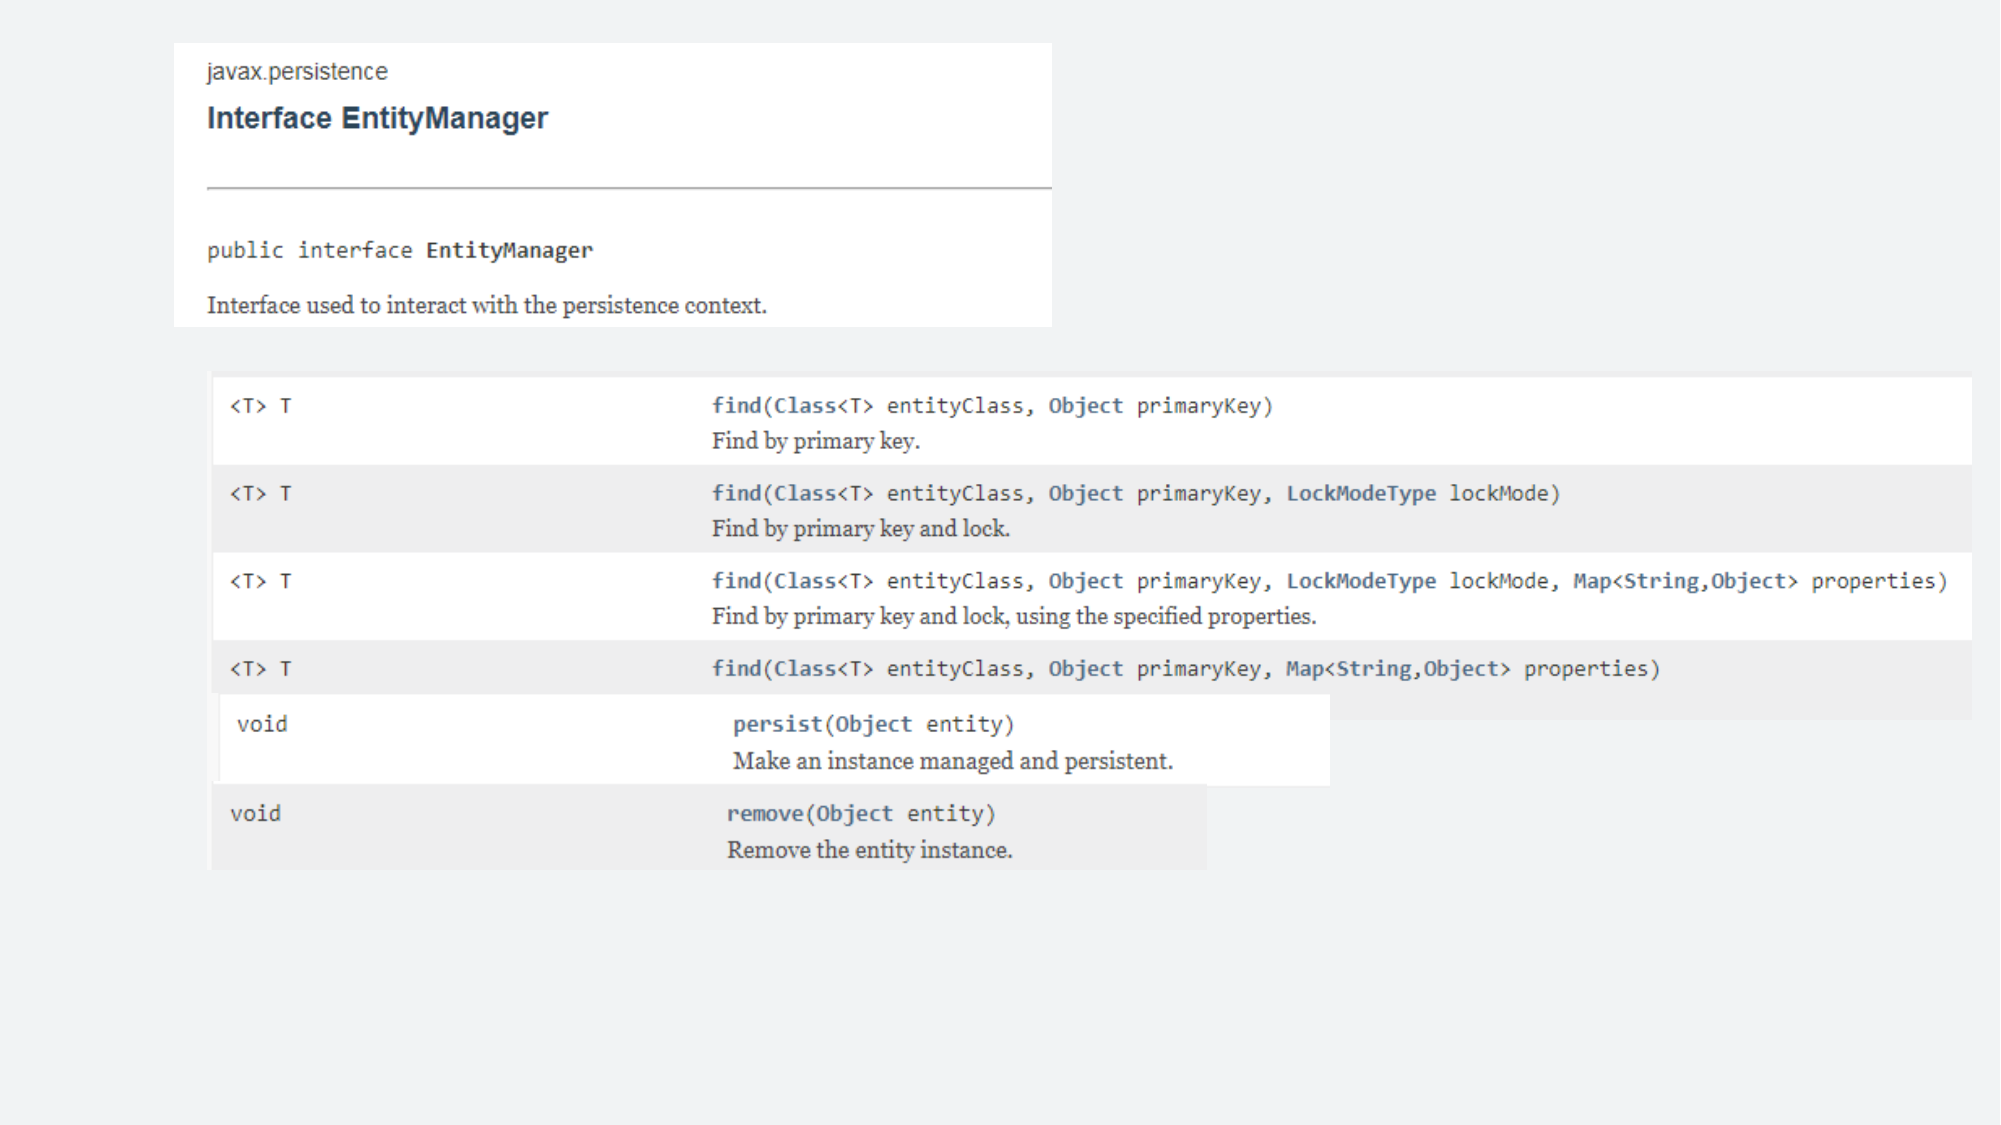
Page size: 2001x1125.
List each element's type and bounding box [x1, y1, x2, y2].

picture [174, 43, 1052, 327]
picture [207, 371, 1972, 870]
